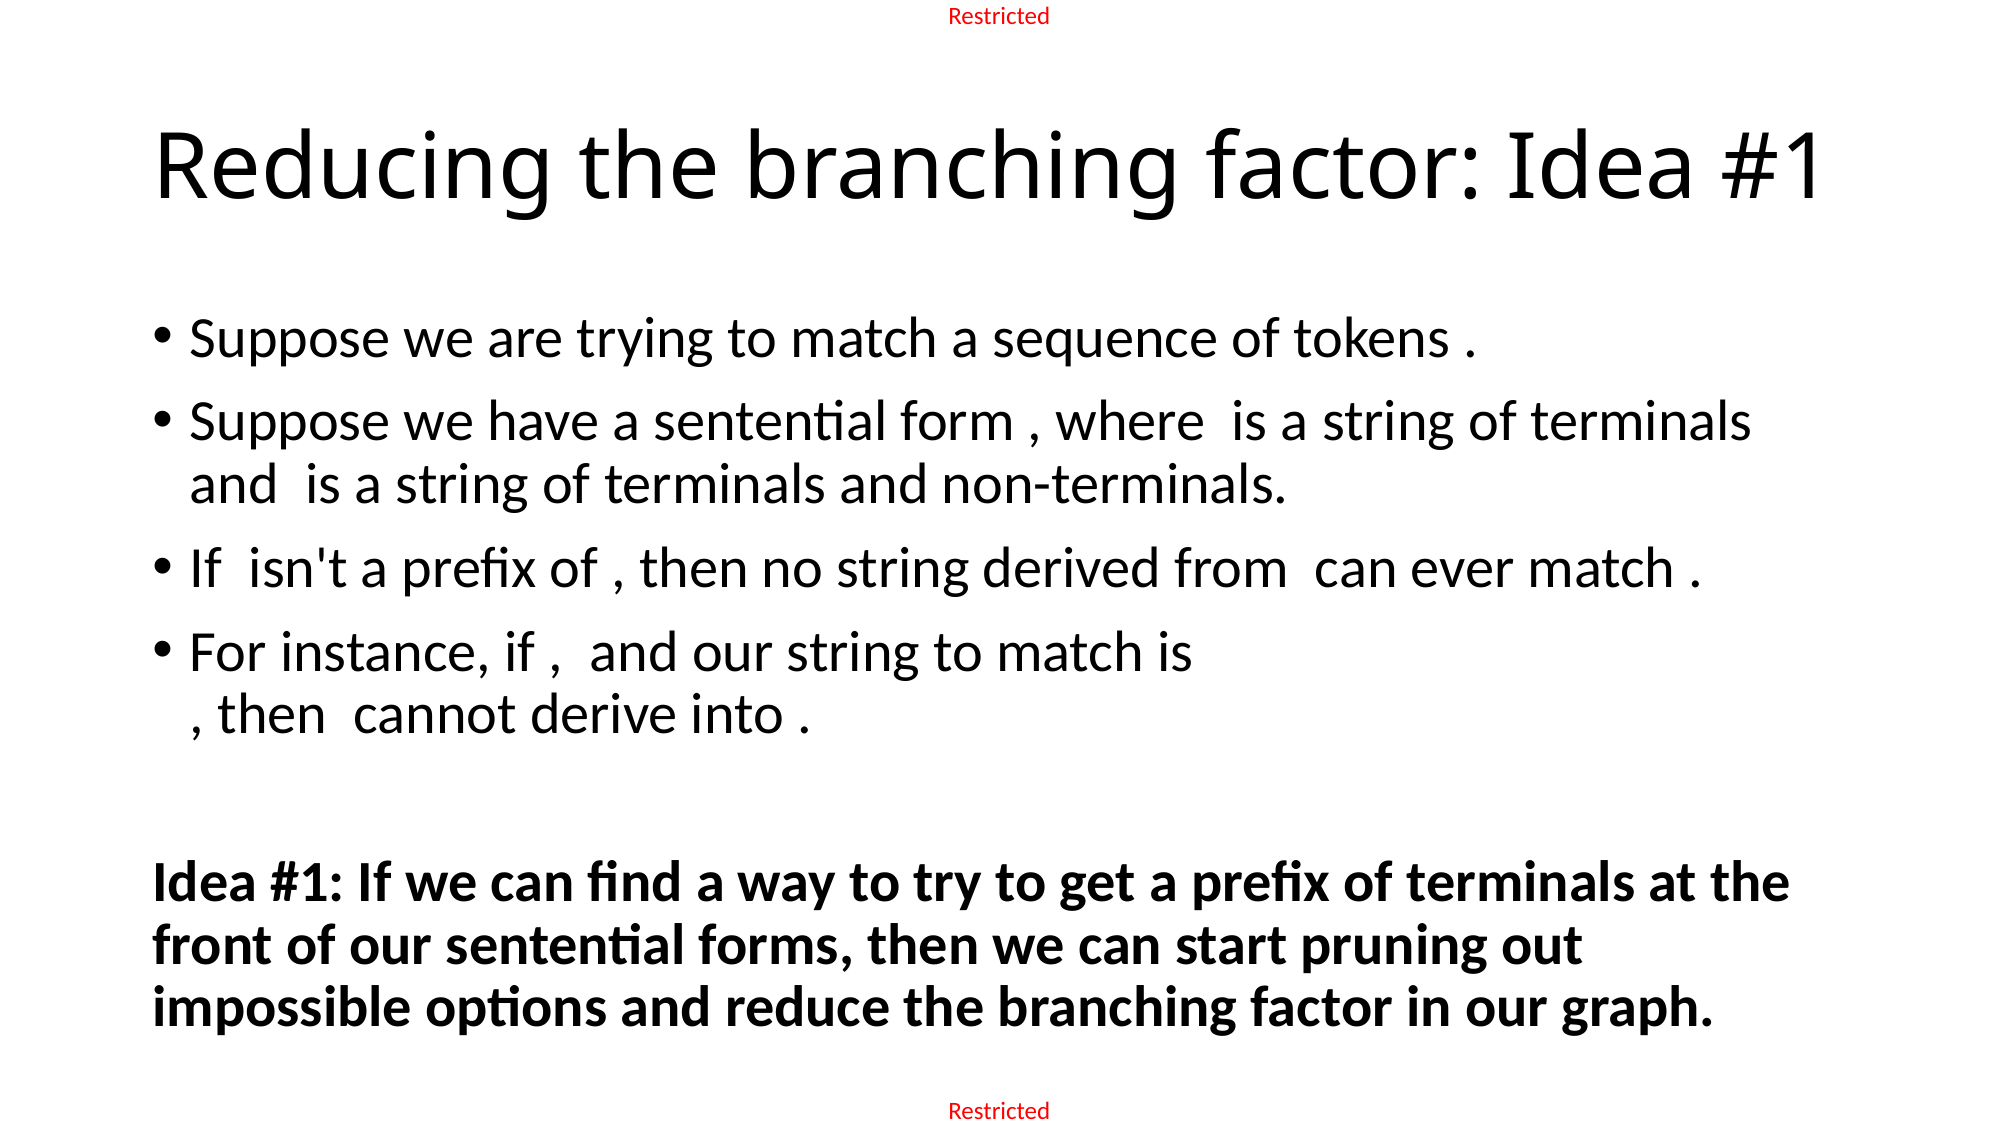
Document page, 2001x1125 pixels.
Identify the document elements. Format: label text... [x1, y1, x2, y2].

title Reducing the branching factor: Idea #1 [137, 59, 1863, 278]
